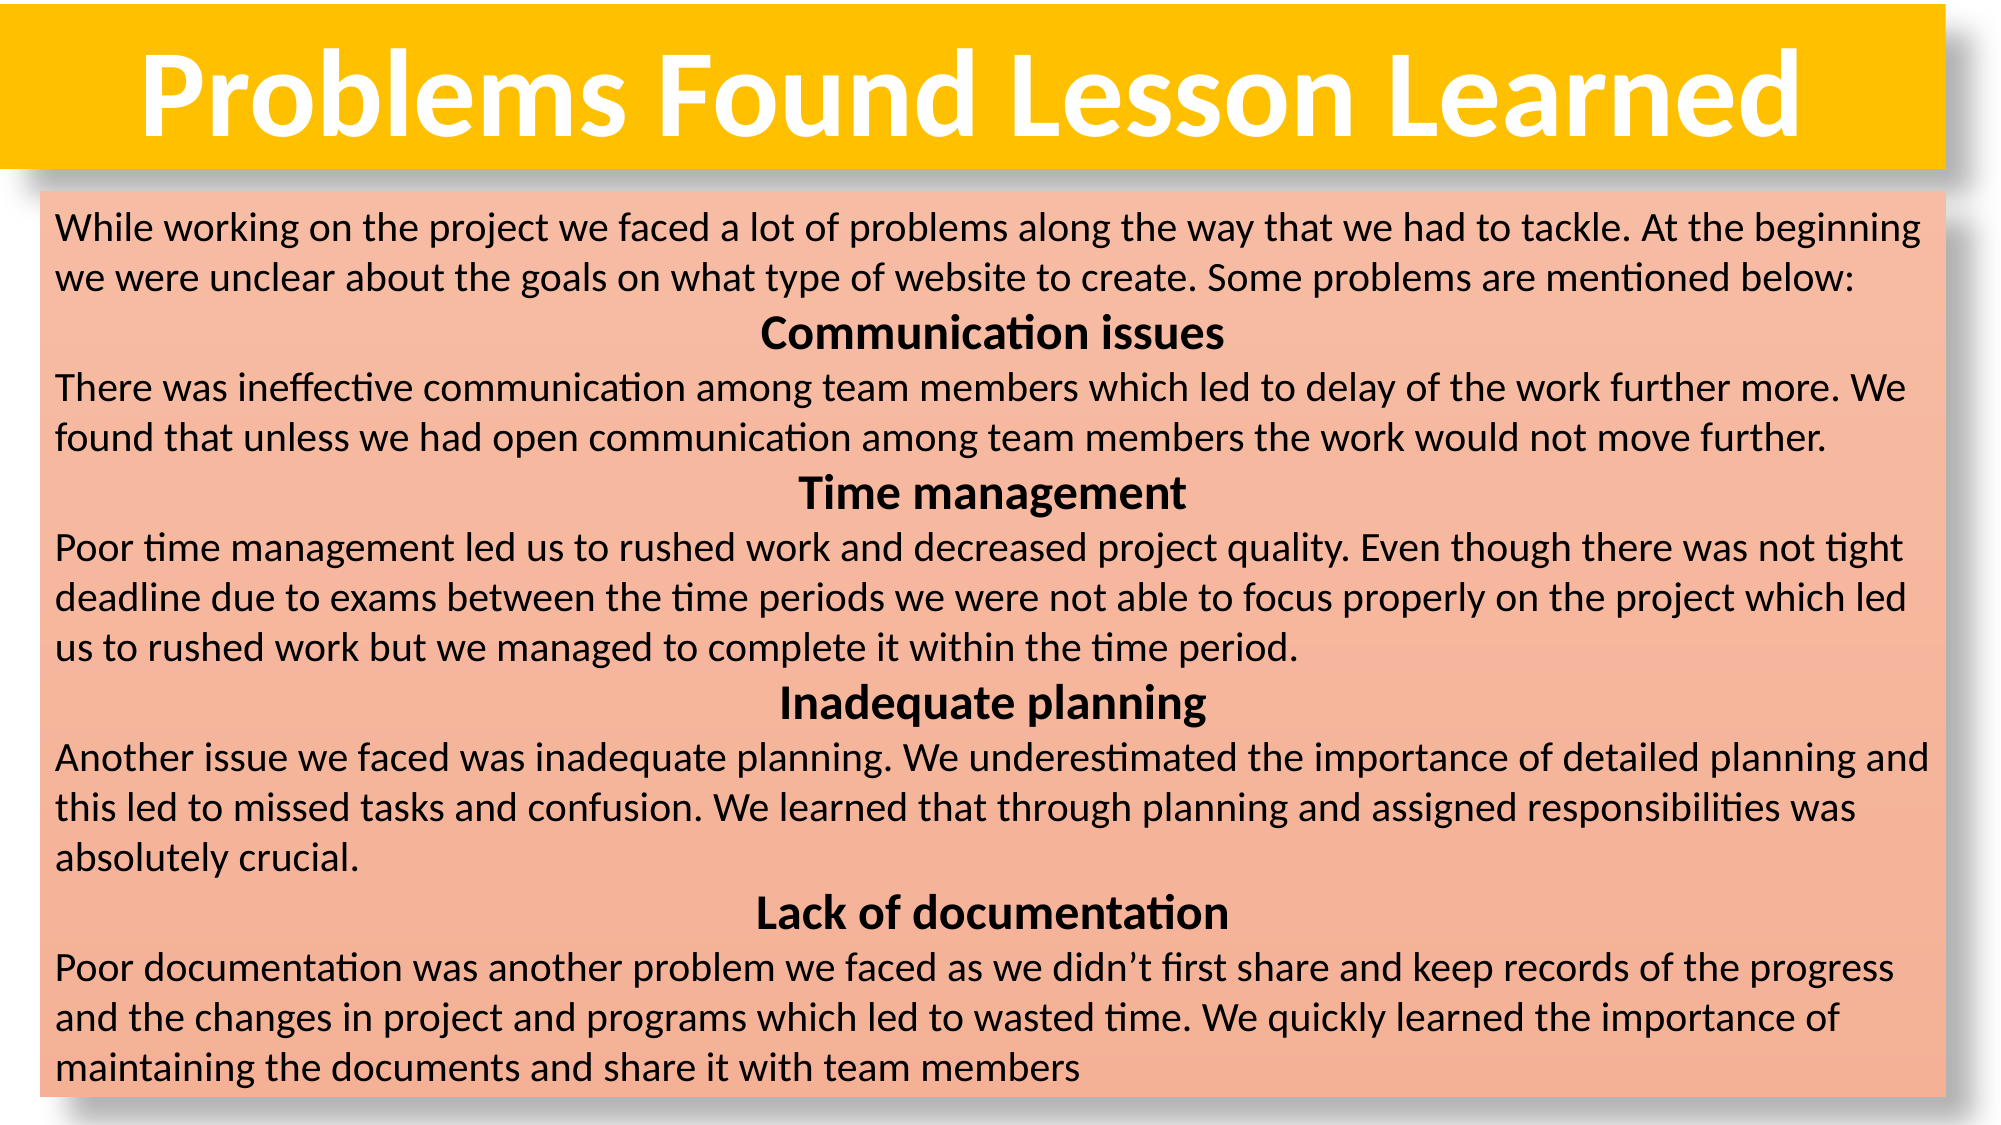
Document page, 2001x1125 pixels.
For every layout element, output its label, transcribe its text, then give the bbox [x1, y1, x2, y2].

text_box While working on the project we faced a lot of problems along the way that we had to tackle. At the beginning we were unclear about the goals on what type of website to create. Some problems are mentioned below: Communication issues There was ineffective communication among team members which led to delay of the work further more. We found that unless we had open communication among team members the work would not move further. Time management Poor time management led us to rushed work and decreased project quality. Even though there was not tight deadline due to exams between the time periods we were not able to focus properly on the project which led us to rushed work but we managed to complete it within the time period. Inadequate planning Another issue we faced was inadequate planning. We underestimated the importance of detailed planning and this led to missed tasks and confusion. We learned that through planning and assigned responsibilities was absolutely crucial. Lack of documentation Poor documentation was another problem we faced as we didn’t first share and keep records of the progress and the changes in project and programs which led to wasted time. We quickly learned the importance of maintaining the documents and share it with team members [40, 191, 1946, 1097]
text_box Problems Found Lesson Learned [0, 3, 1947, 170]
